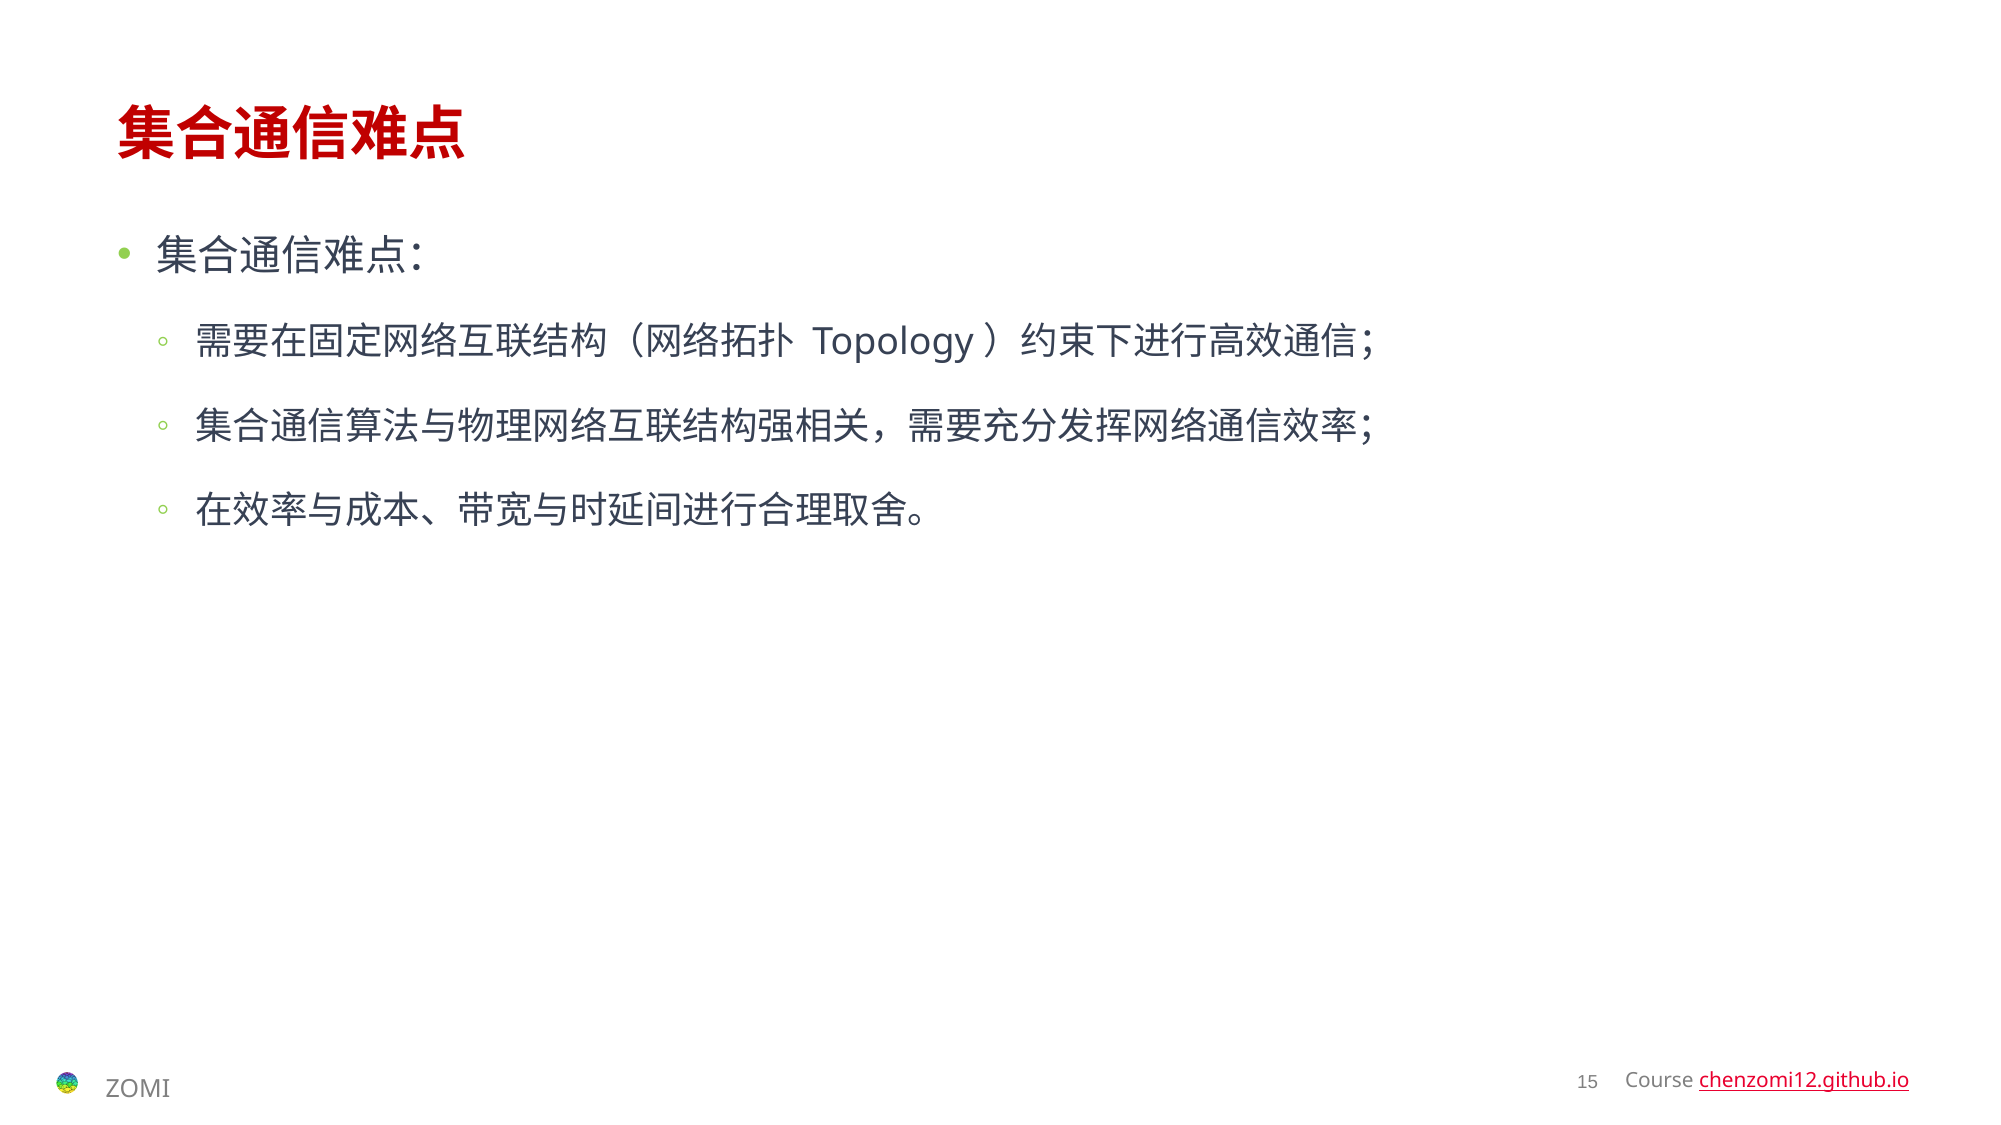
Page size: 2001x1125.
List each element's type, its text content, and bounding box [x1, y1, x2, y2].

list 集合通信难点： 需要在固定网络互联结构（网络拓扑 Topology）约束下进行高效通信； 集合通信算法与物理网络互联结构强相关，需要充分发挥网络通信效率； 在效率与成本、带宽与时延间进行合理取舍。 [102, 196, 1901, 1043]
title 集合通信难点 [102, 83, 1901, 180]
picture [57, 1073, 77, 1093]
